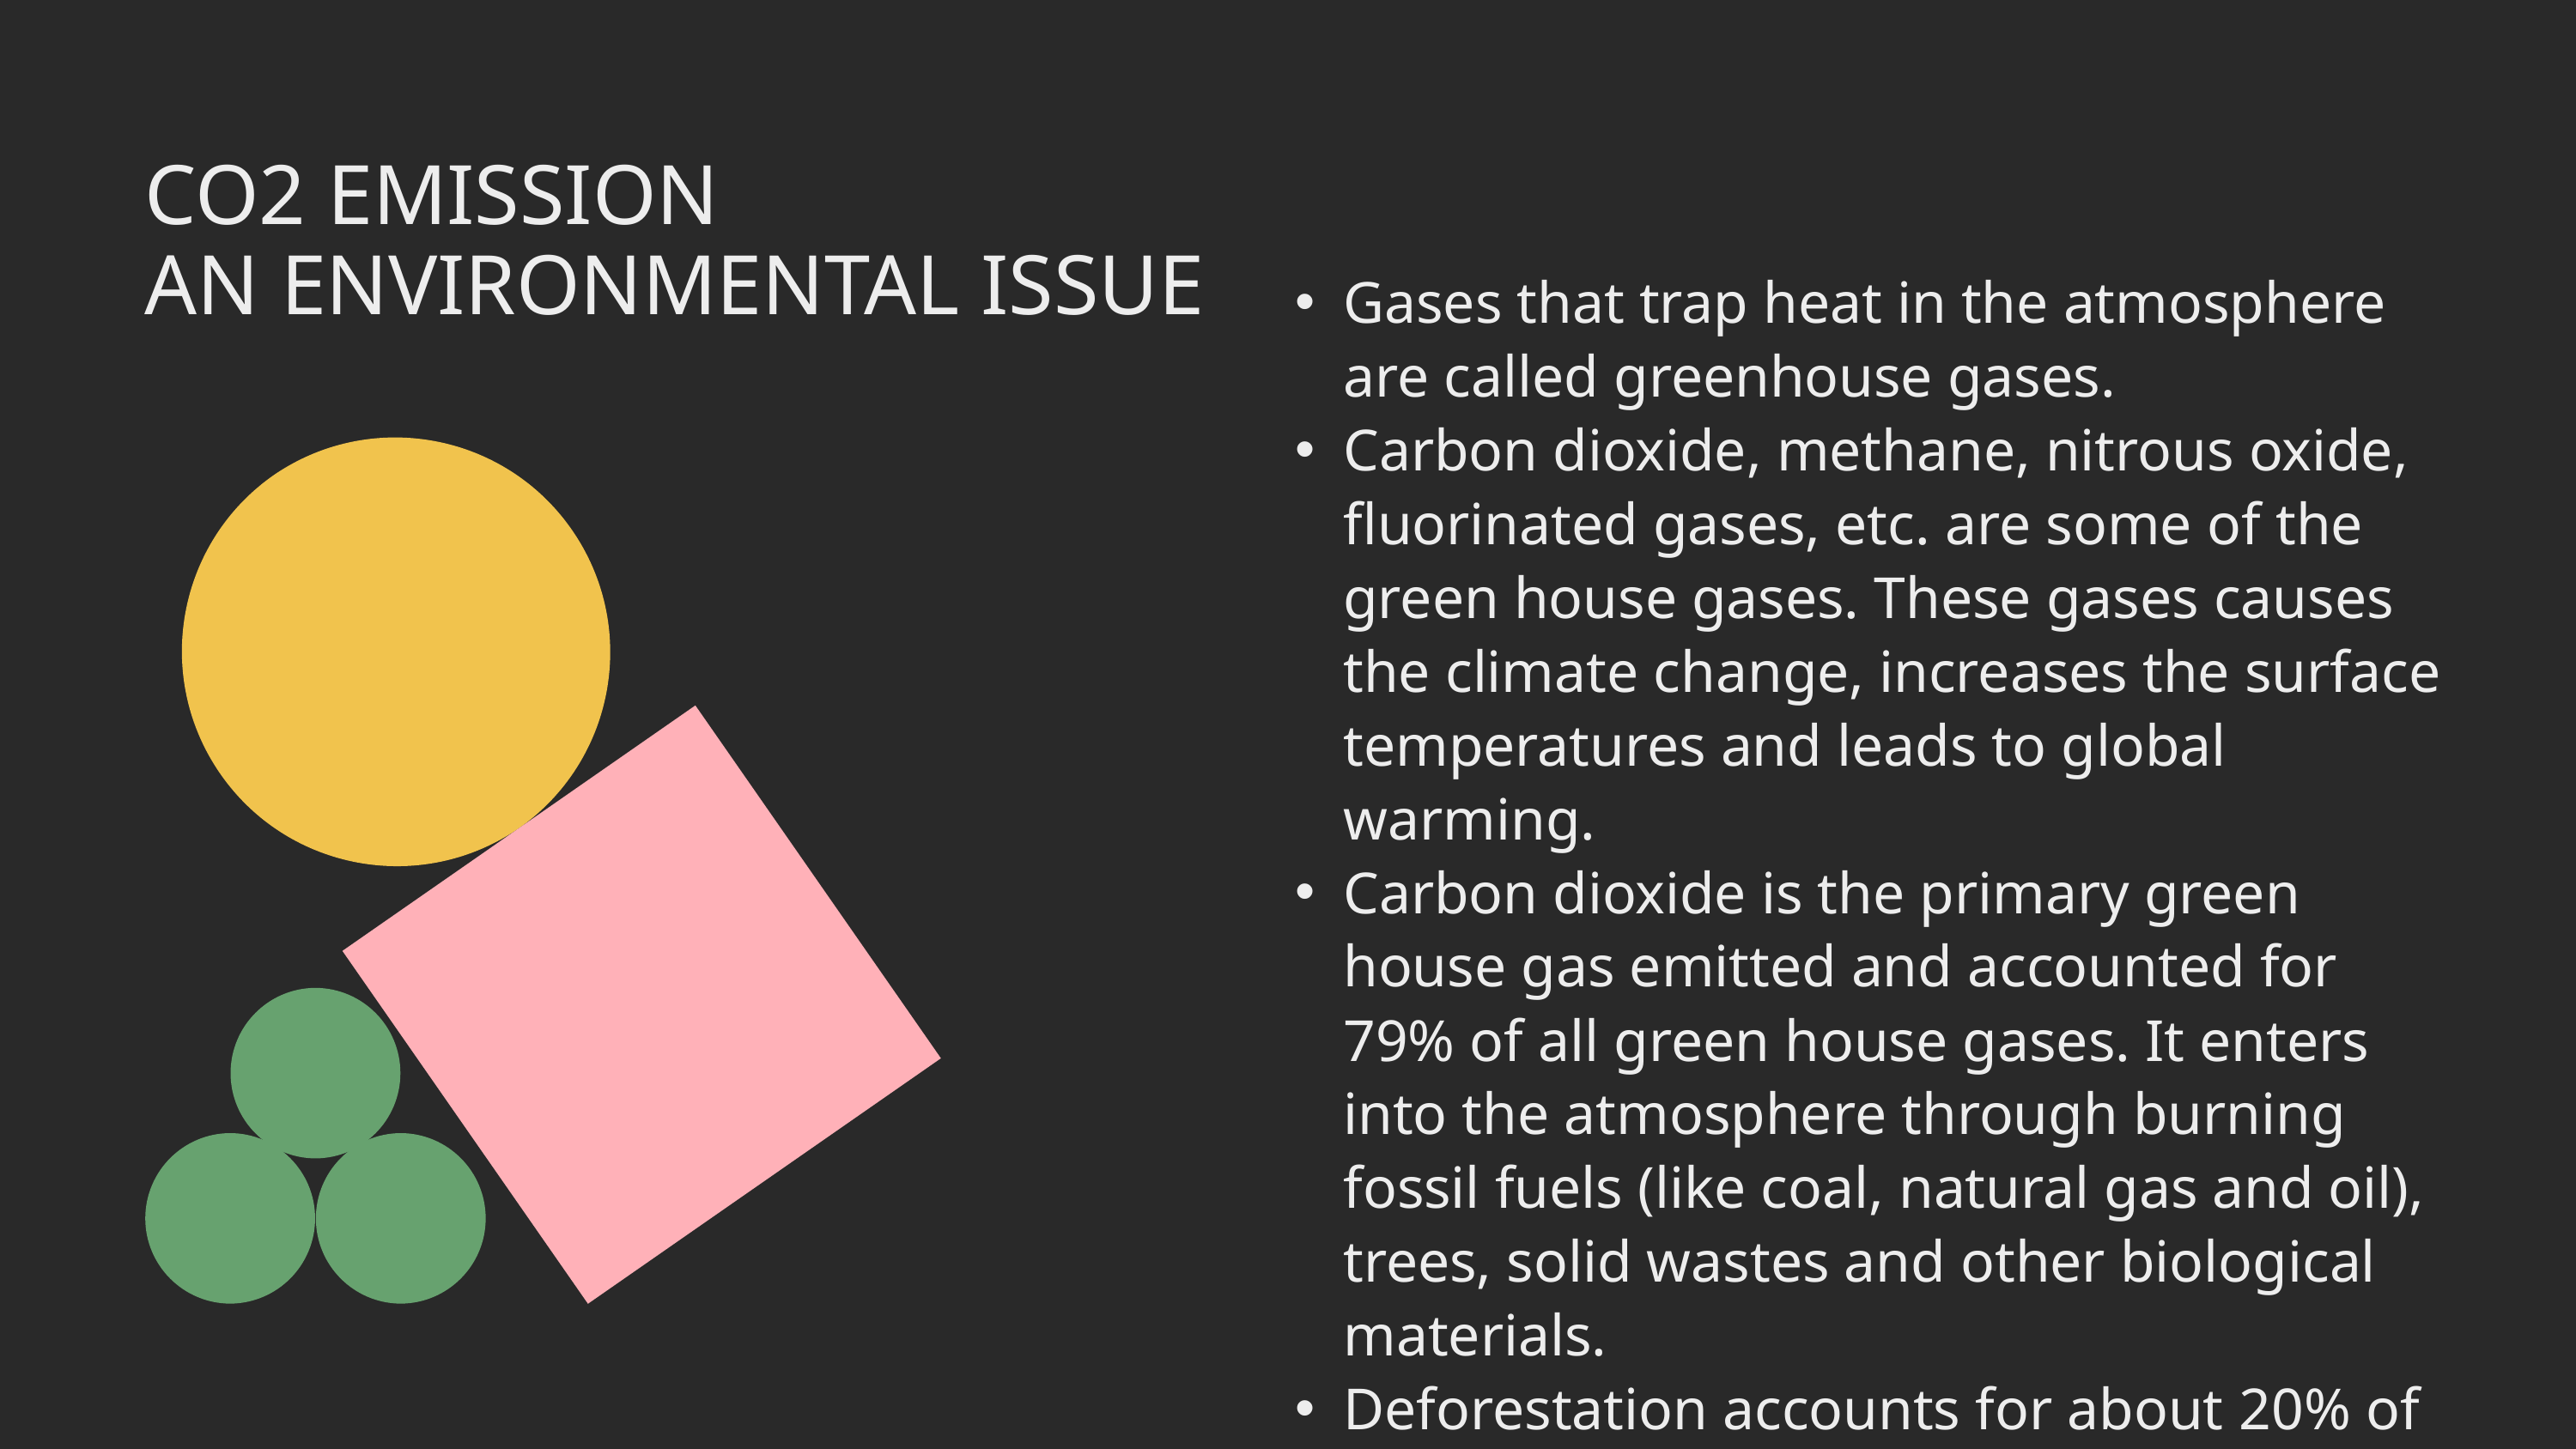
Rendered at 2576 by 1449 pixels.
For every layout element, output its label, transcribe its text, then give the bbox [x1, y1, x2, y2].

text_box CO2 EMISSION AN ENVIRONMENTAL ISSUE [144, 149, 1220, 331]
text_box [180, 436, 611, 867]
text_box Gases that trap heat in the atmosphere are called greenhouse gases. Carbon dioxide, methane, nitrous oxide, fluorinated gases, etc. are some of the green house gases. These gases causes the climate change, increases the surface temperatures and leads to global warming. Carbon dioxide is the primary green house gas emitted and accounted for 79% of all green house gases. It enters into the atmosphere through burning fossil fuels (like coal, natural gas and oil), trees, solid wastes and other biological materials. Deforestation accounts for about 20% of the CO2 increase from human activities. [1246, 261, 2464, 1449]
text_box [426, 789, 857, 1220]
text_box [229, 987, 401, 1159]
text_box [315, 1132, 487, 1304]
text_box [144, 1132, 311, 1304]
